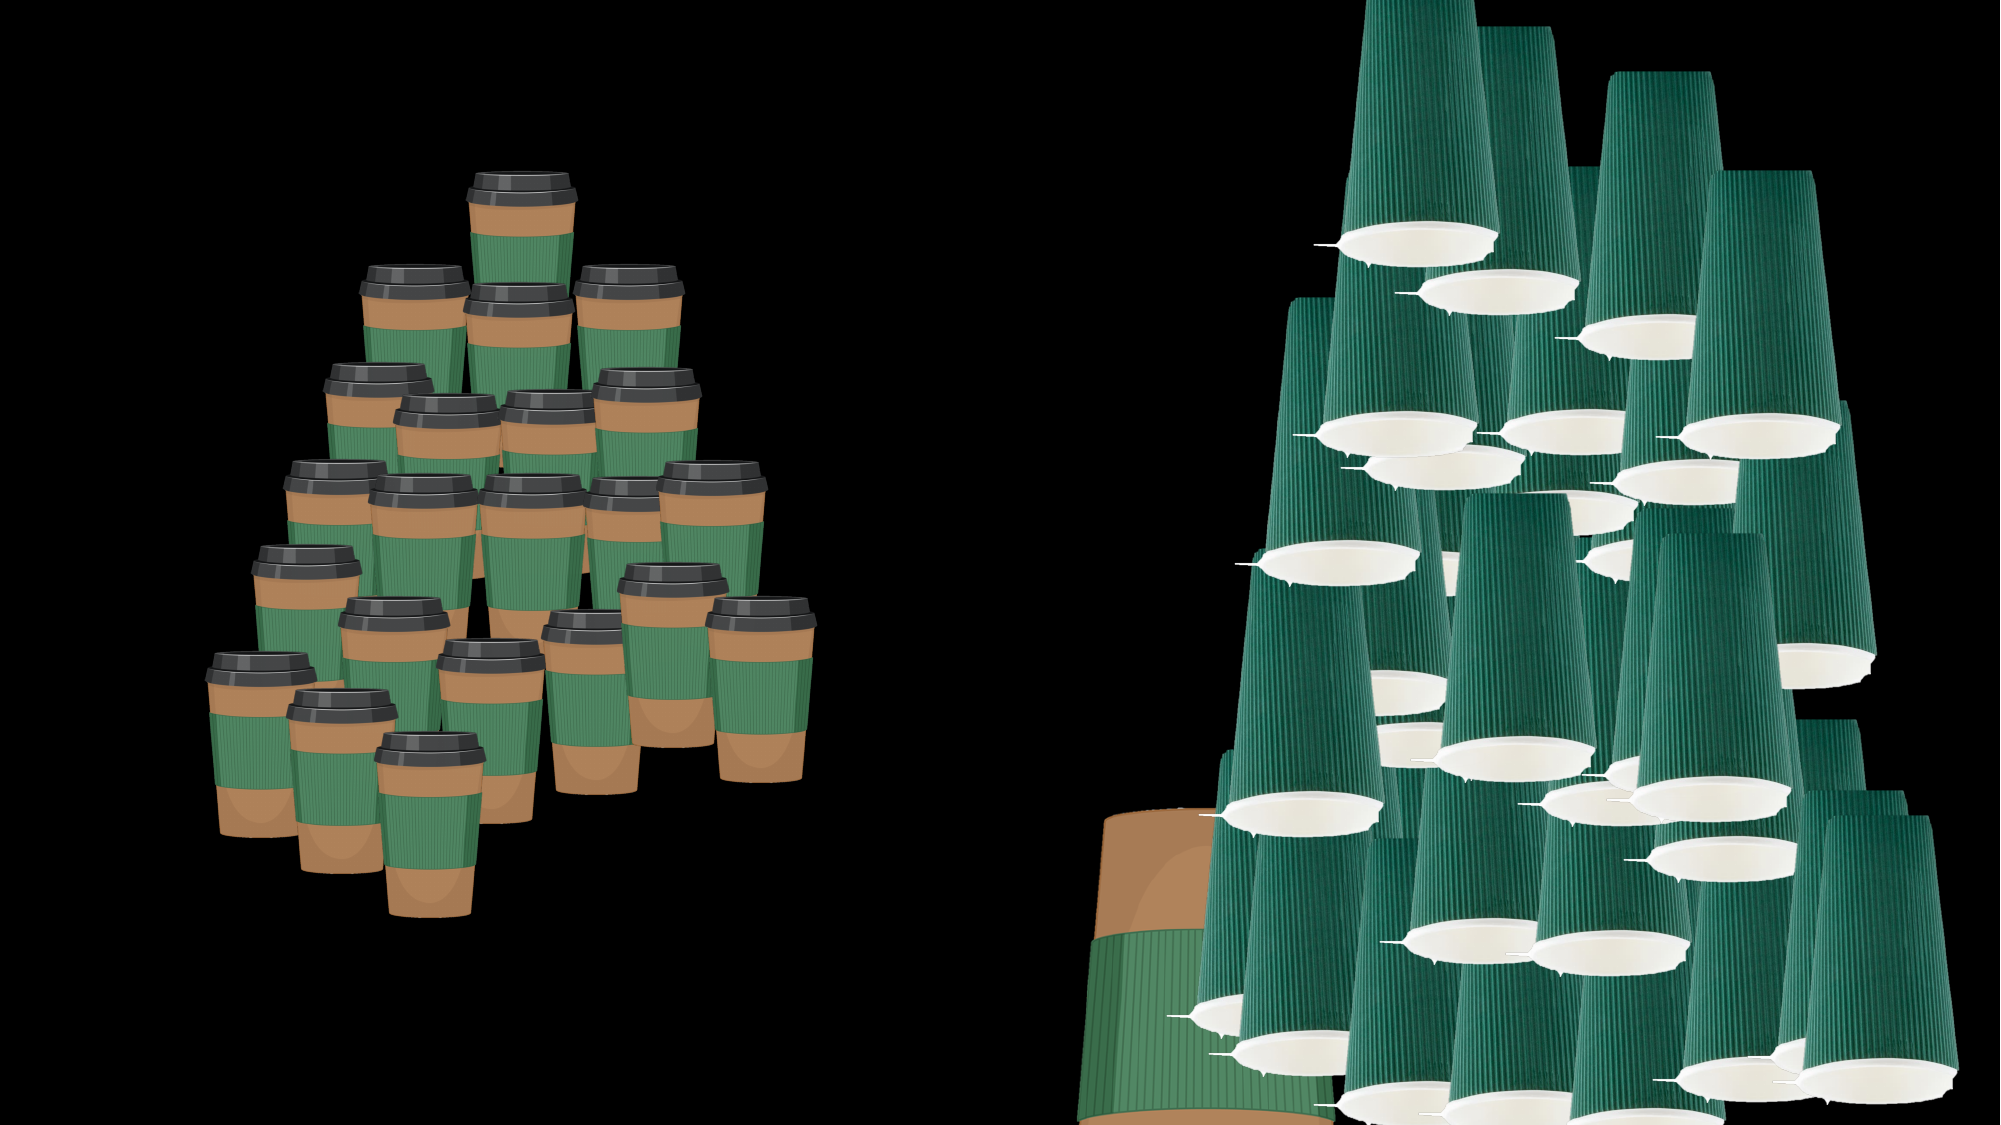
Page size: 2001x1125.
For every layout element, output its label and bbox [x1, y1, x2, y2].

picture [204, 170, 819, 919]
picture [1061, 0, 2000, 1125]
